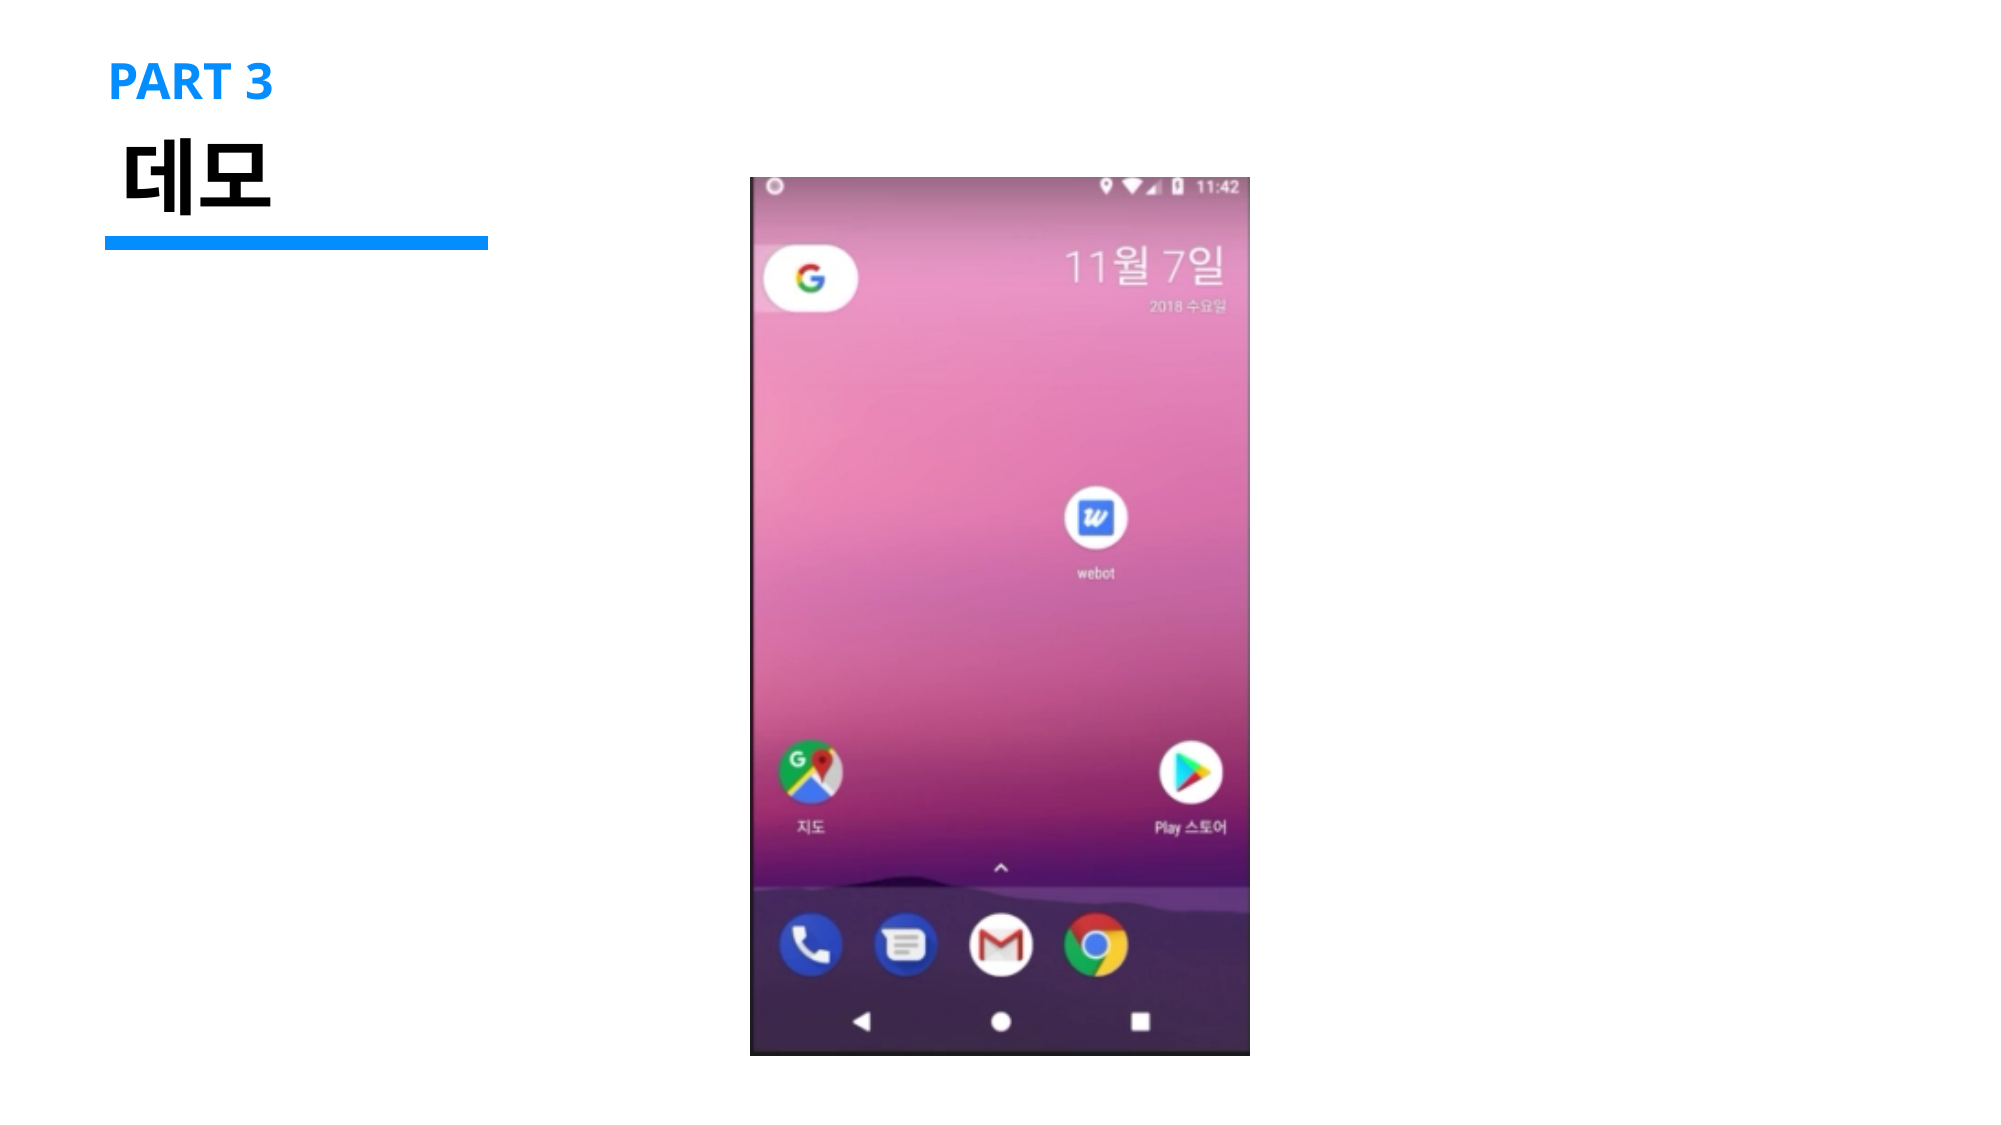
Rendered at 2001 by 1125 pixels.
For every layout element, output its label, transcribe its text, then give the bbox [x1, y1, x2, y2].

text_box 데모 [106, 117, 800, 233]
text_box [749, 176, 1251, 1056]
text_box PART 3 [92, 41, 290, 117]
text_box [105, 236, 488, 250]
